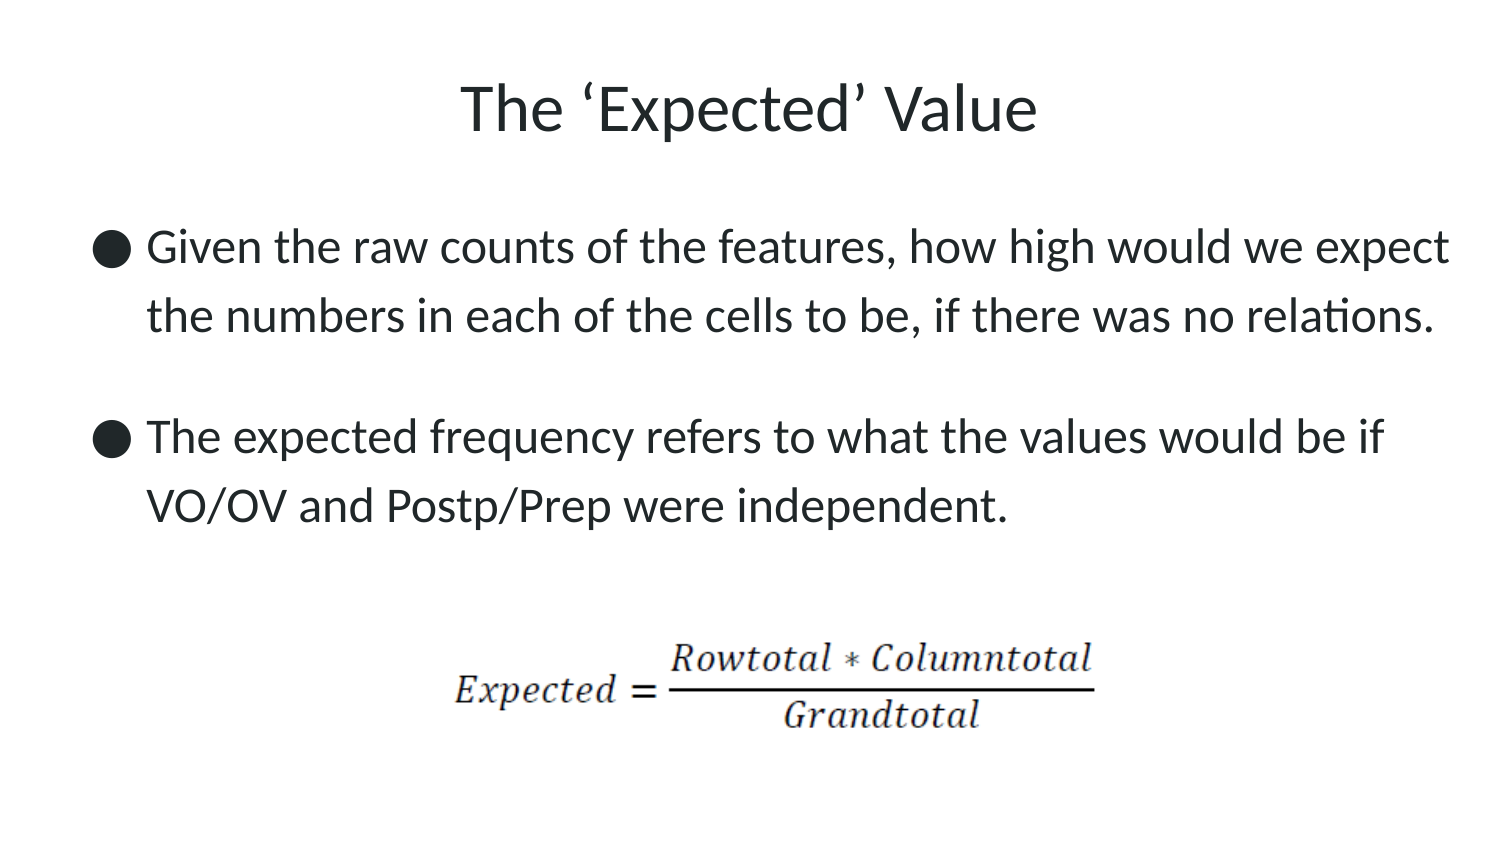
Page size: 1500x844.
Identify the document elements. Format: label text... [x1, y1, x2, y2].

list Given the raw counts of the features, how high would we expect the numbers in each of the cells to be, if there was no relations. The expected frequency refers to what the values would be if VO/OV and Postp/Prep were independent. [75, 196, 1471, 606]
picture [430, 605, 1115, 750]
title The ‘Expected’ Value [75, 33, 1425, 175]
